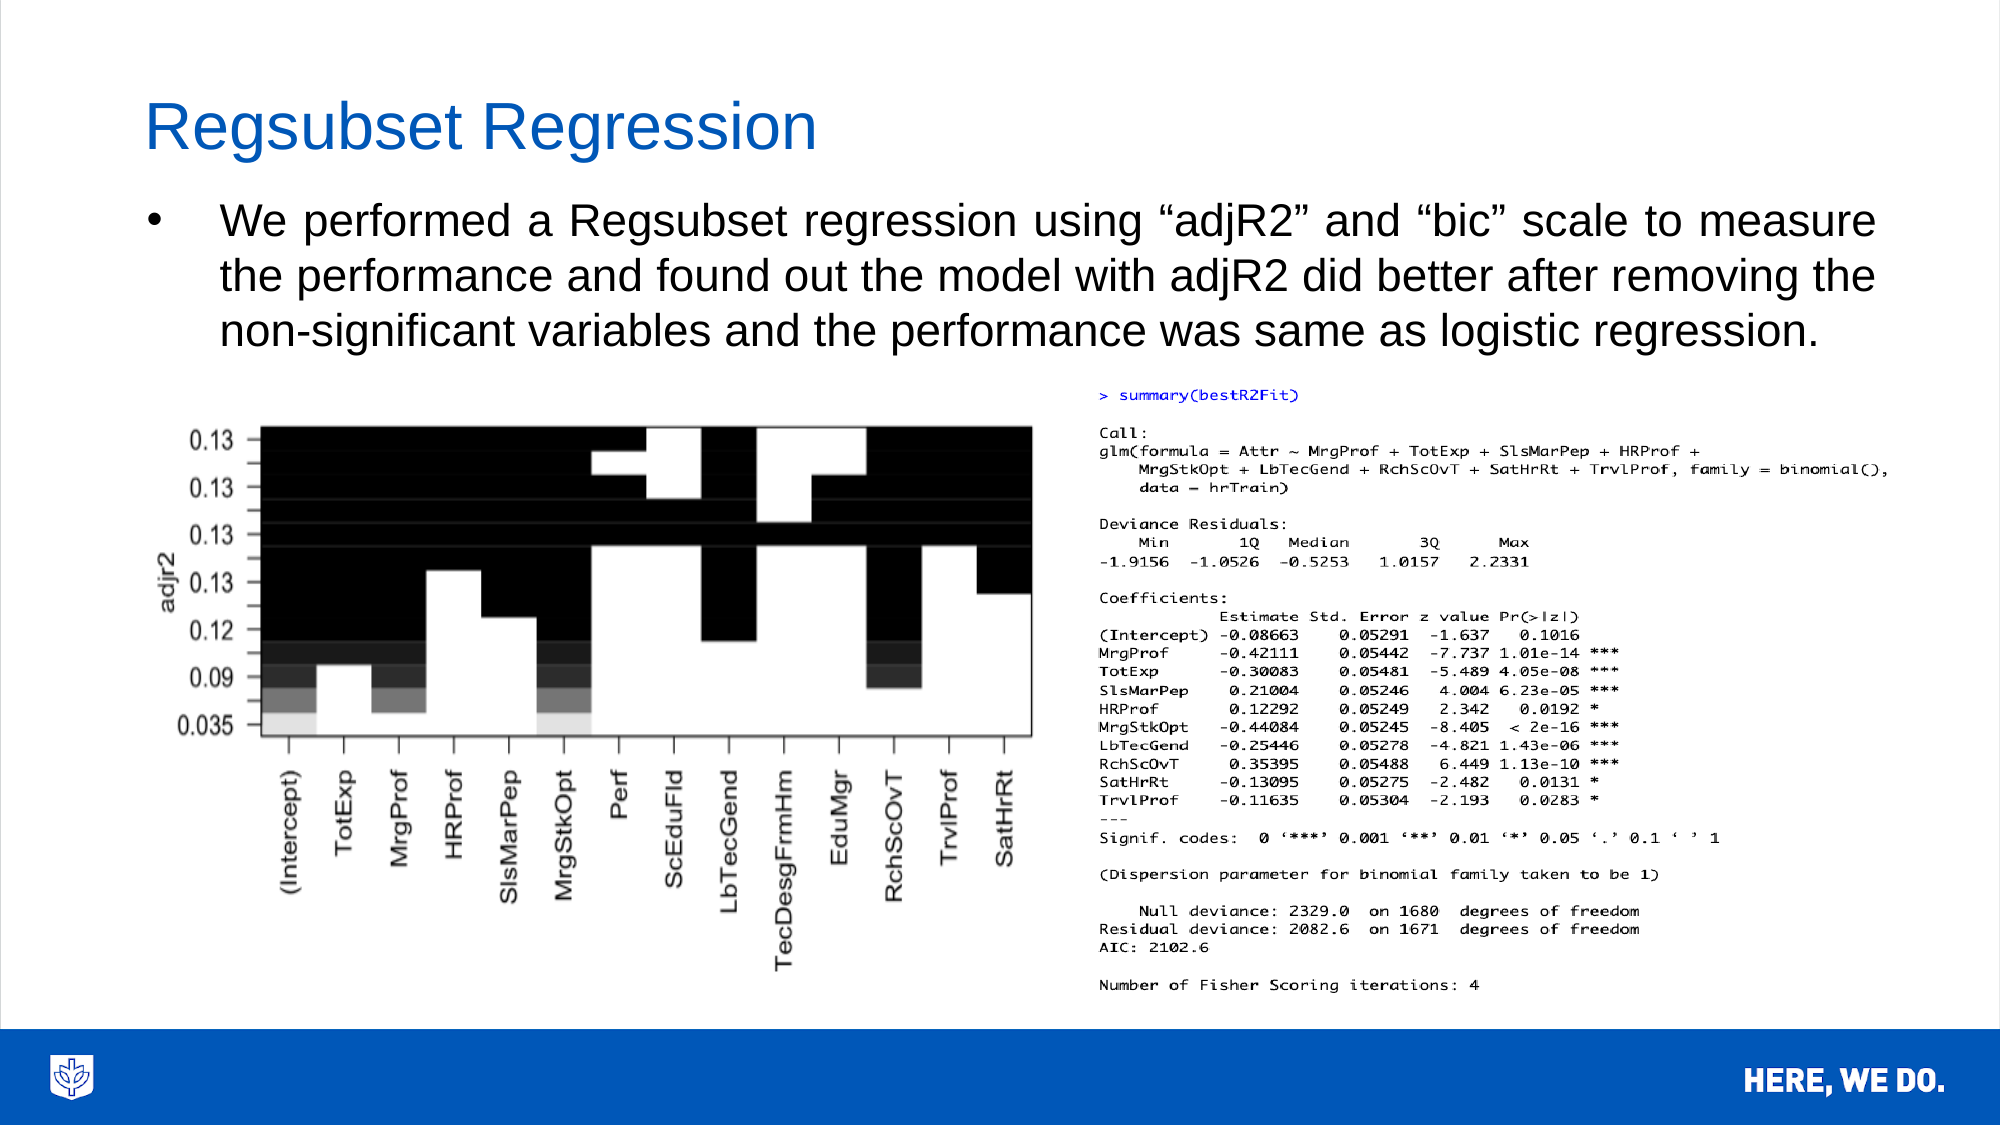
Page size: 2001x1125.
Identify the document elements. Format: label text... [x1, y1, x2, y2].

title Regsubset Regression [129, 84, 1871, 174]
list We performed a Regsubset regression using “adjR2” and “bic” scale to measure the performance and found out the model with adjR2 did better after removing the non-significant variables and the performance was same as logistic regression. [129, 183, 1894, 442]
picture [0, 0, 2000, 1125]
